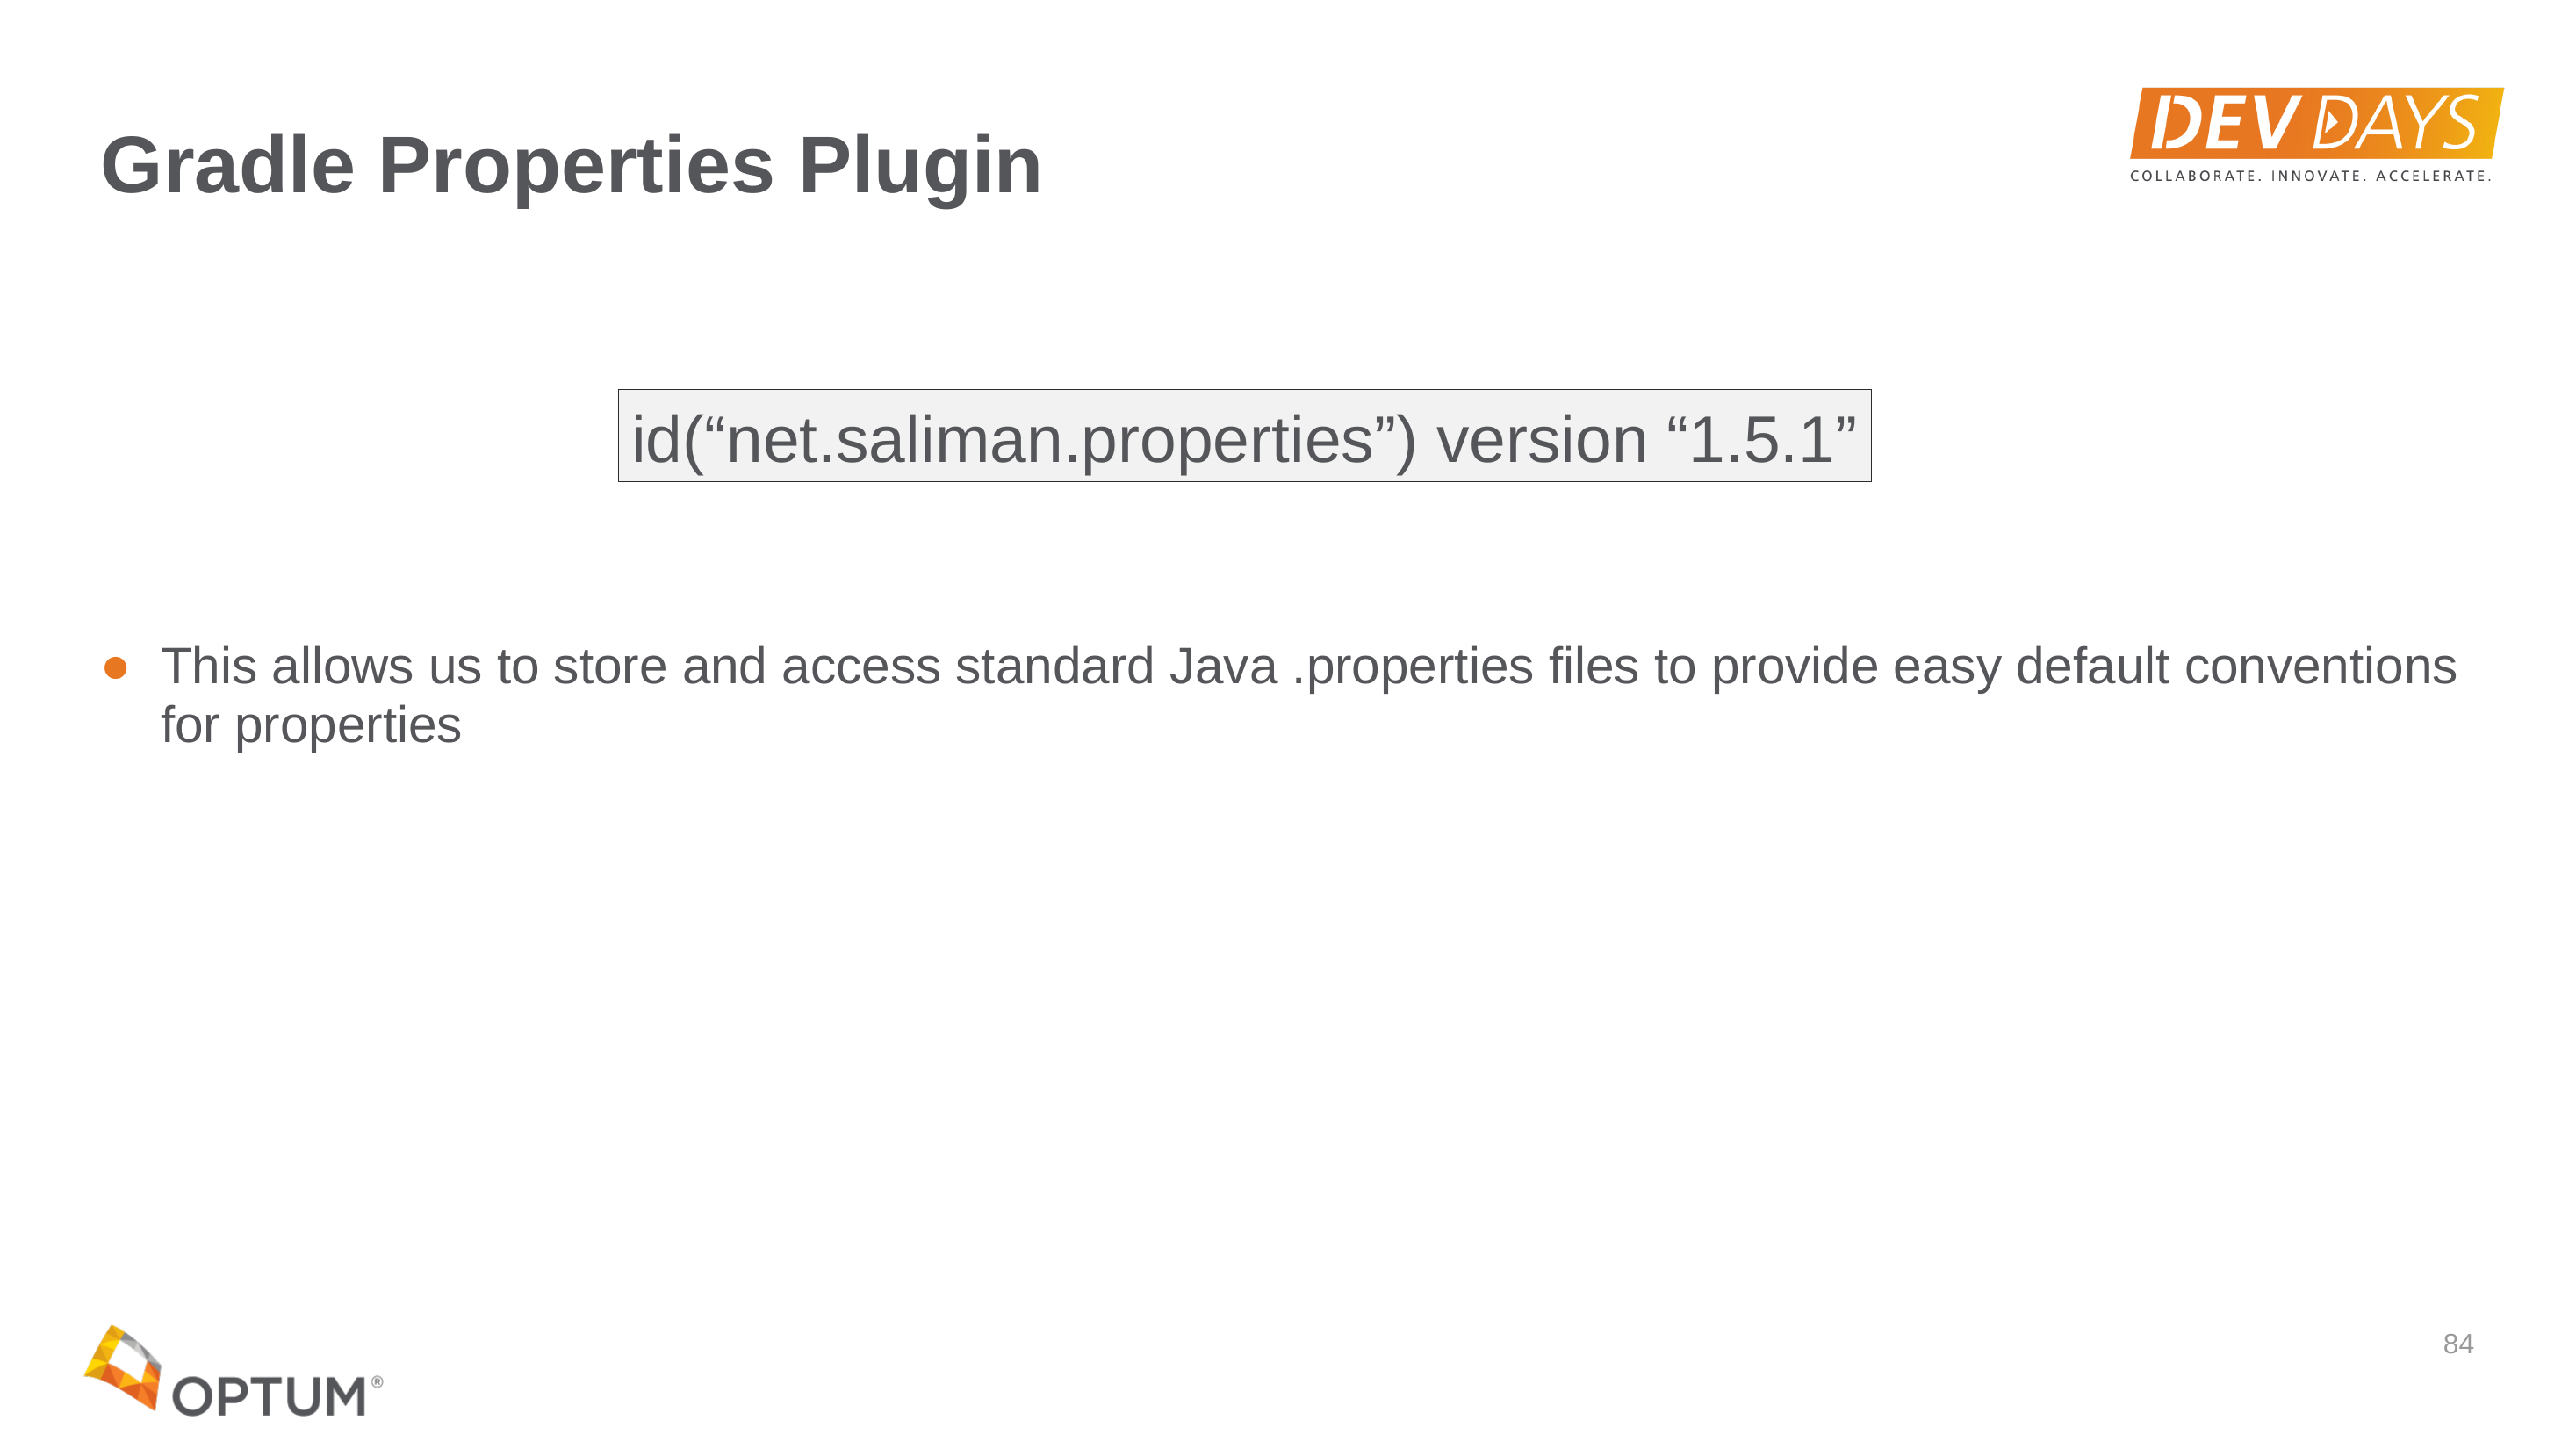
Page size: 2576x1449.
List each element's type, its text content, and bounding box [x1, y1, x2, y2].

list This allows us to store and access standard Java .properties files to provide easy default conventions for properties [87, 624, 2488, 1287]
title Gradle Properties Plugin [87, 110, 2488, 227]
text_box id(“net.saliman.properties”) version “1.5.1” [618, 389, 1872, 482]
picture [83, 1323, 385, 1417]
slide_number 84 [2333, 1287, 2488, 1398]
